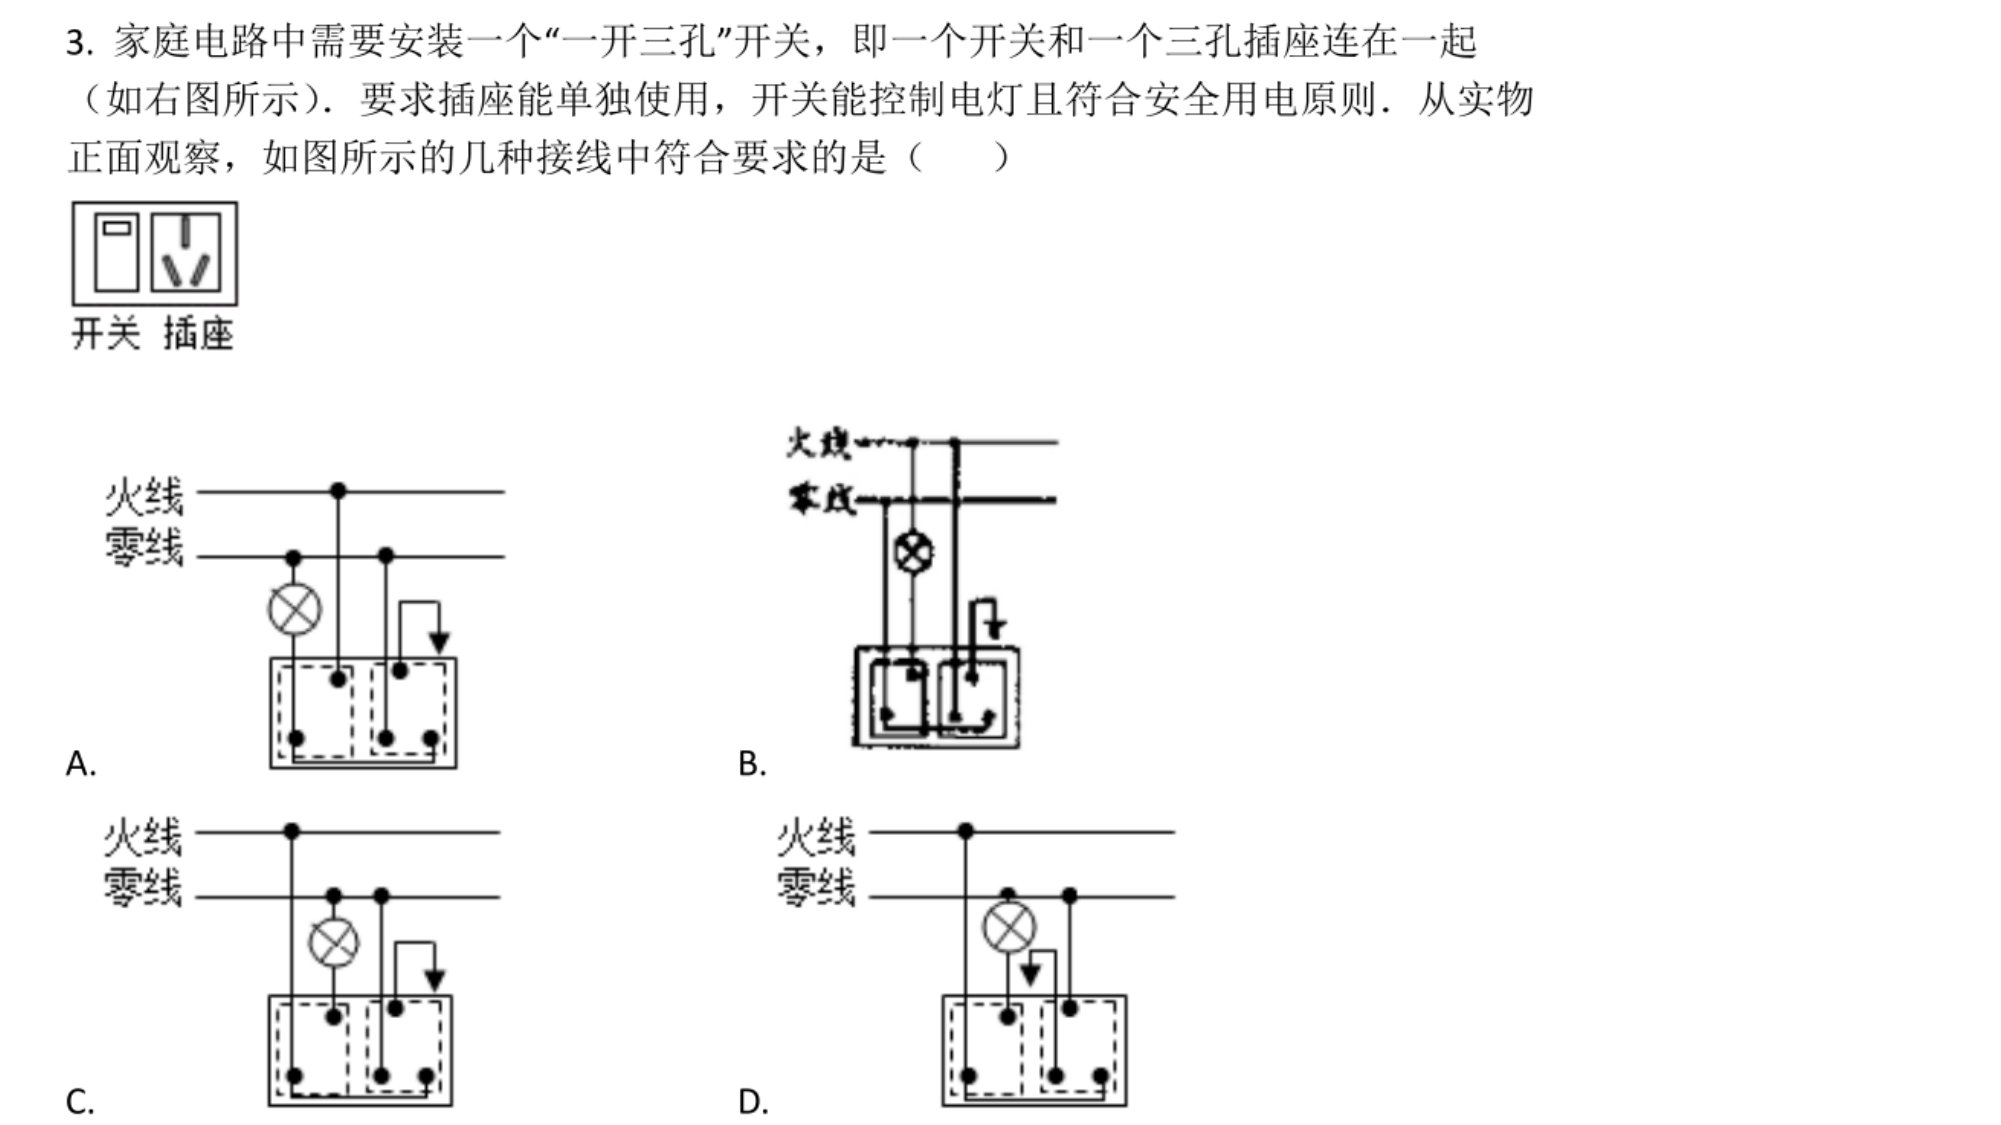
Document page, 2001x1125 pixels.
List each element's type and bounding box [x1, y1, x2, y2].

picture [0, 0, 1542, 1125]
